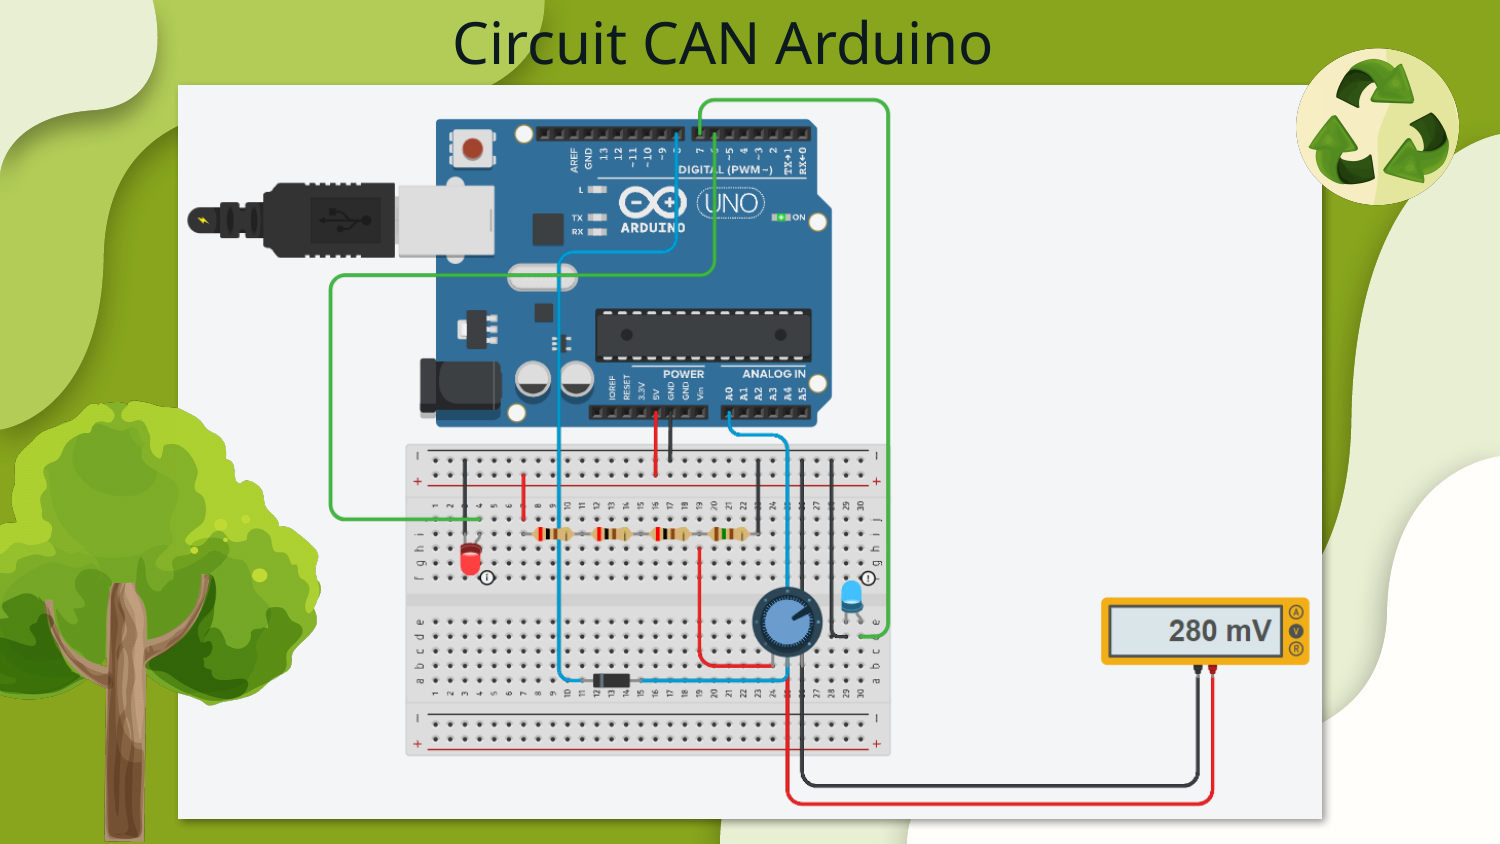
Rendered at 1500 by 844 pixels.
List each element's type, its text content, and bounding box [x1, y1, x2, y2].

title Circuit CAN Arduino [437, 0, 1063, 82]
picture [0, 25, 1480, 844]
